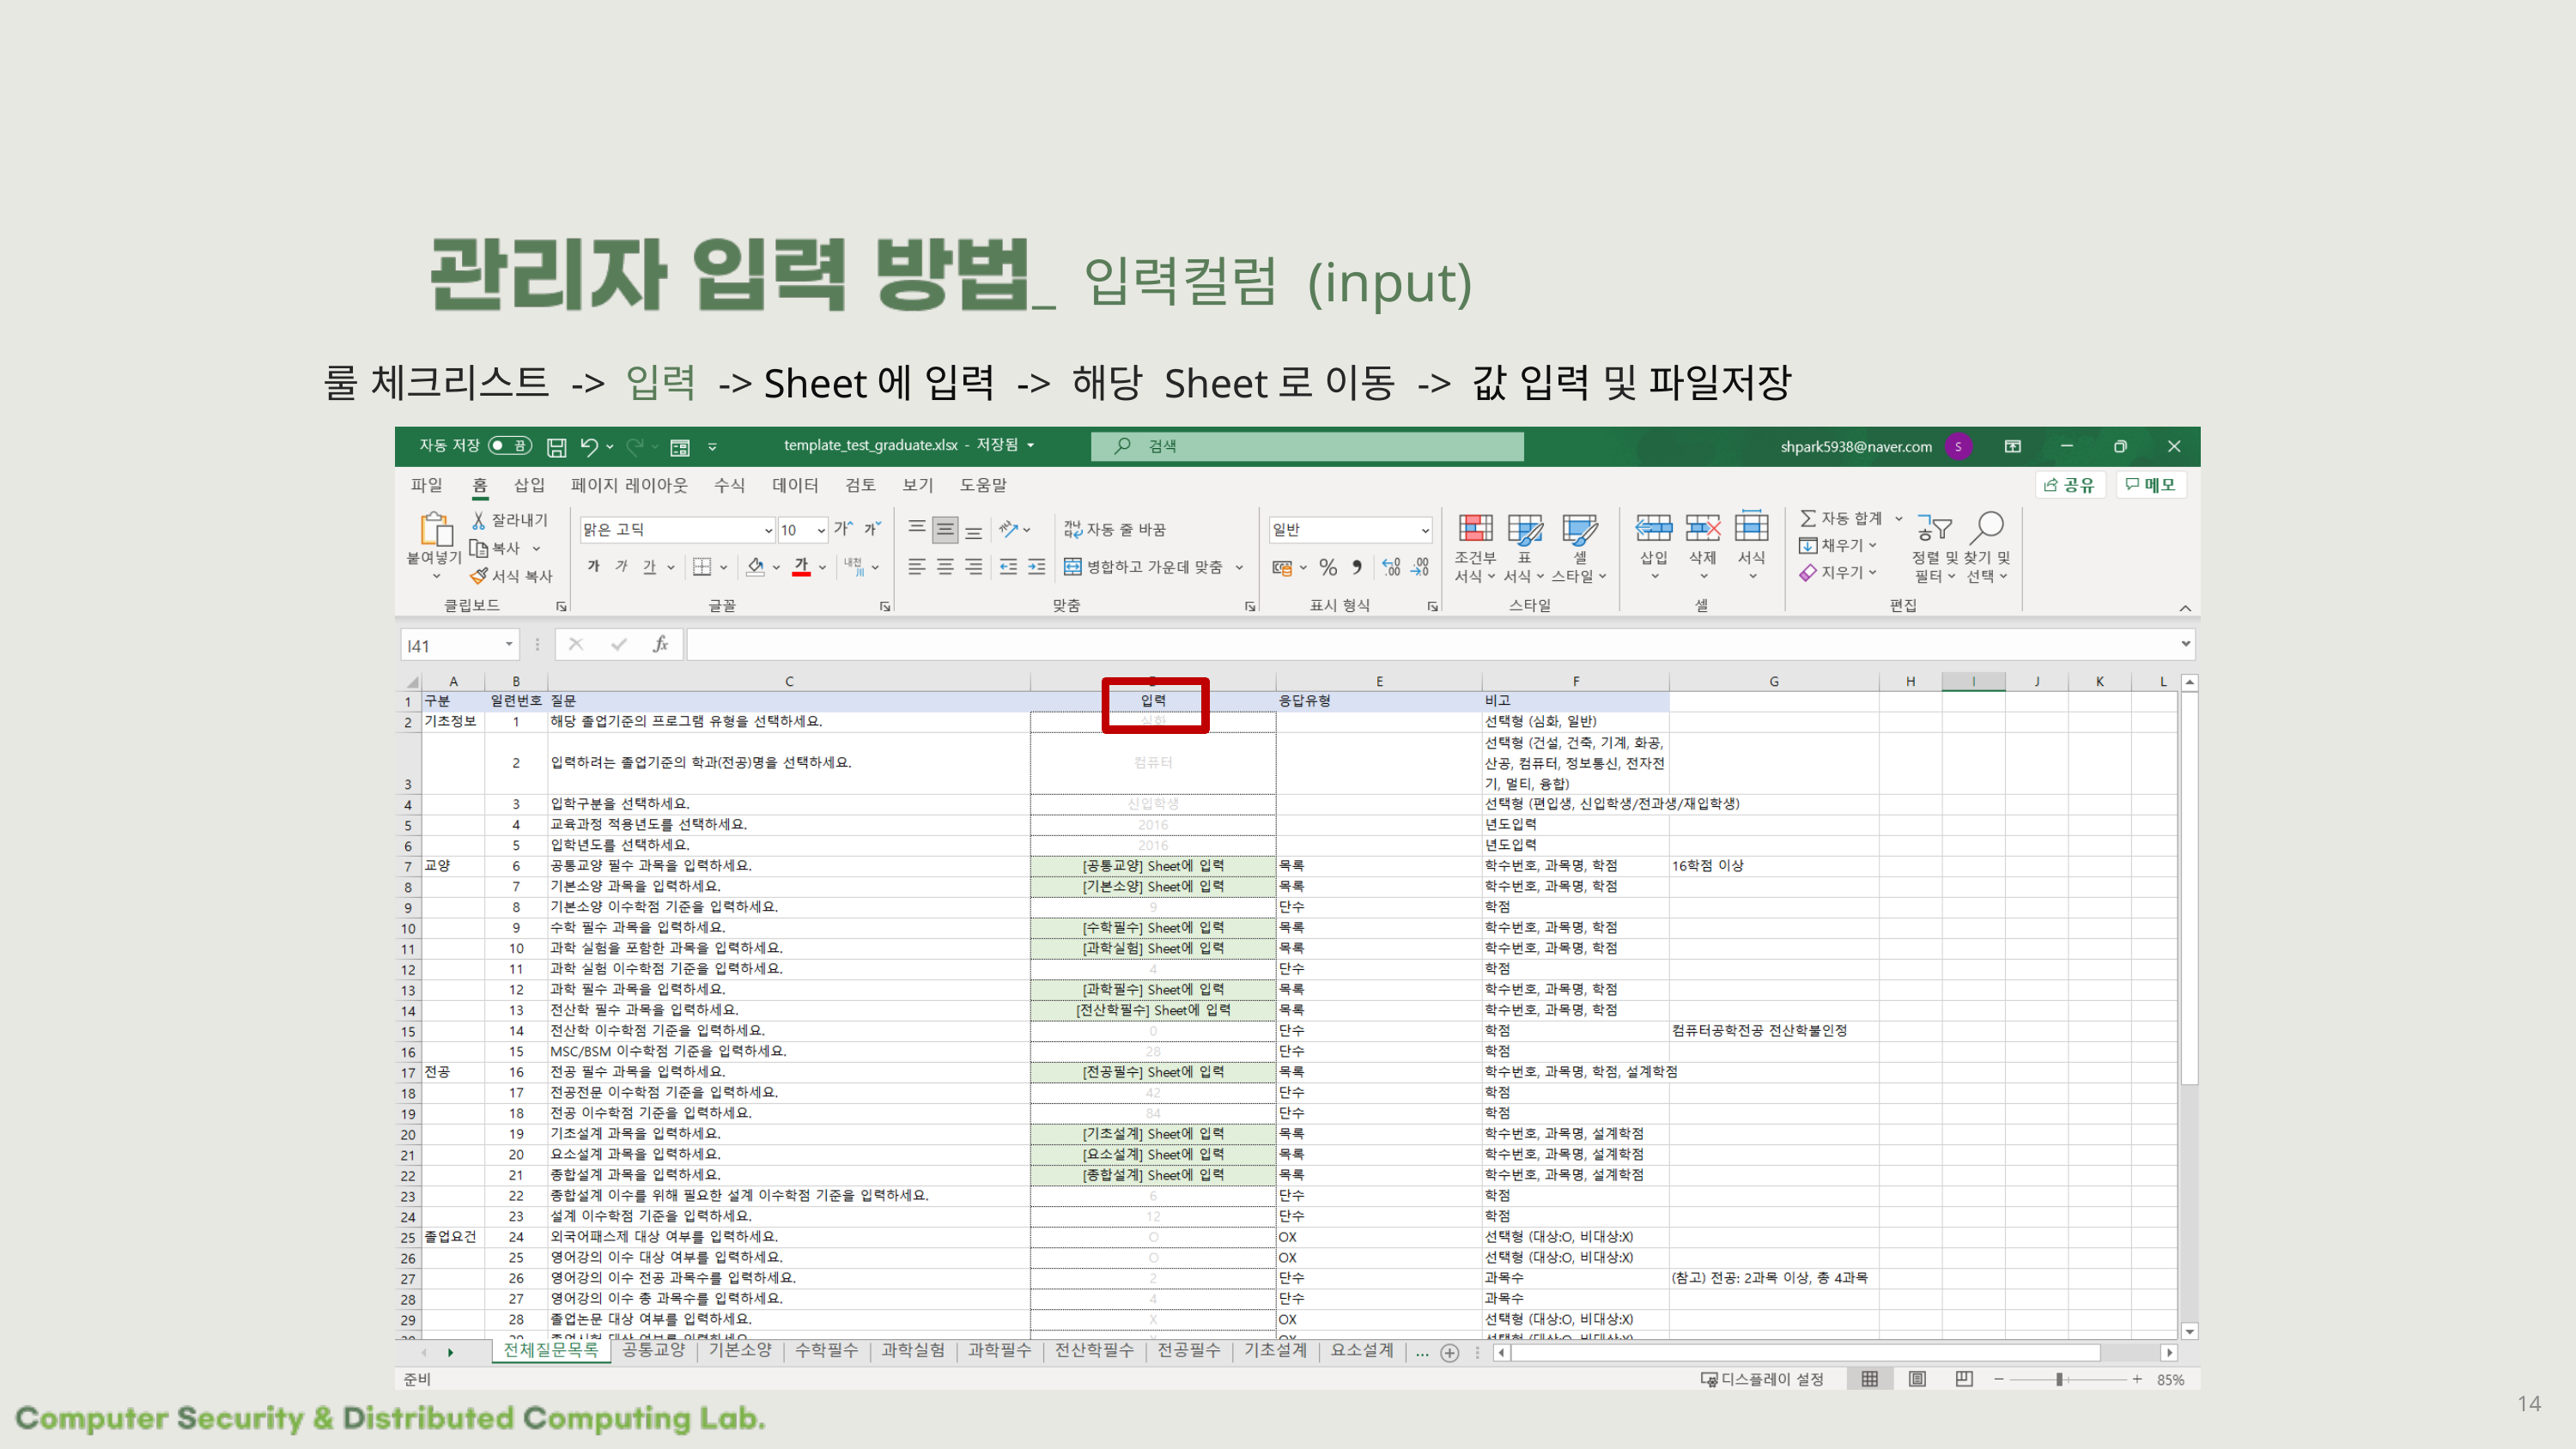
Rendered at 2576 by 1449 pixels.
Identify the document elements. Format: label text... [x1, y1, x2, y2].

text_box 룰 체크리스트 -> 입력 -> Sheet에 입력 -> 해당 Sheet로 이동 -> 값 입력 및 파일저장 [310, 352, 1807, 413]
text_box _ 입력컬럼 (input) [1077, 241, 1486, 318]
picture [415, 211, 1073, 373]
picture [0, 1398, 782, 1449]
slide_number 14 [2254, 1379, 2555, 1431]
picture [395, 426, 2201, 1390]
